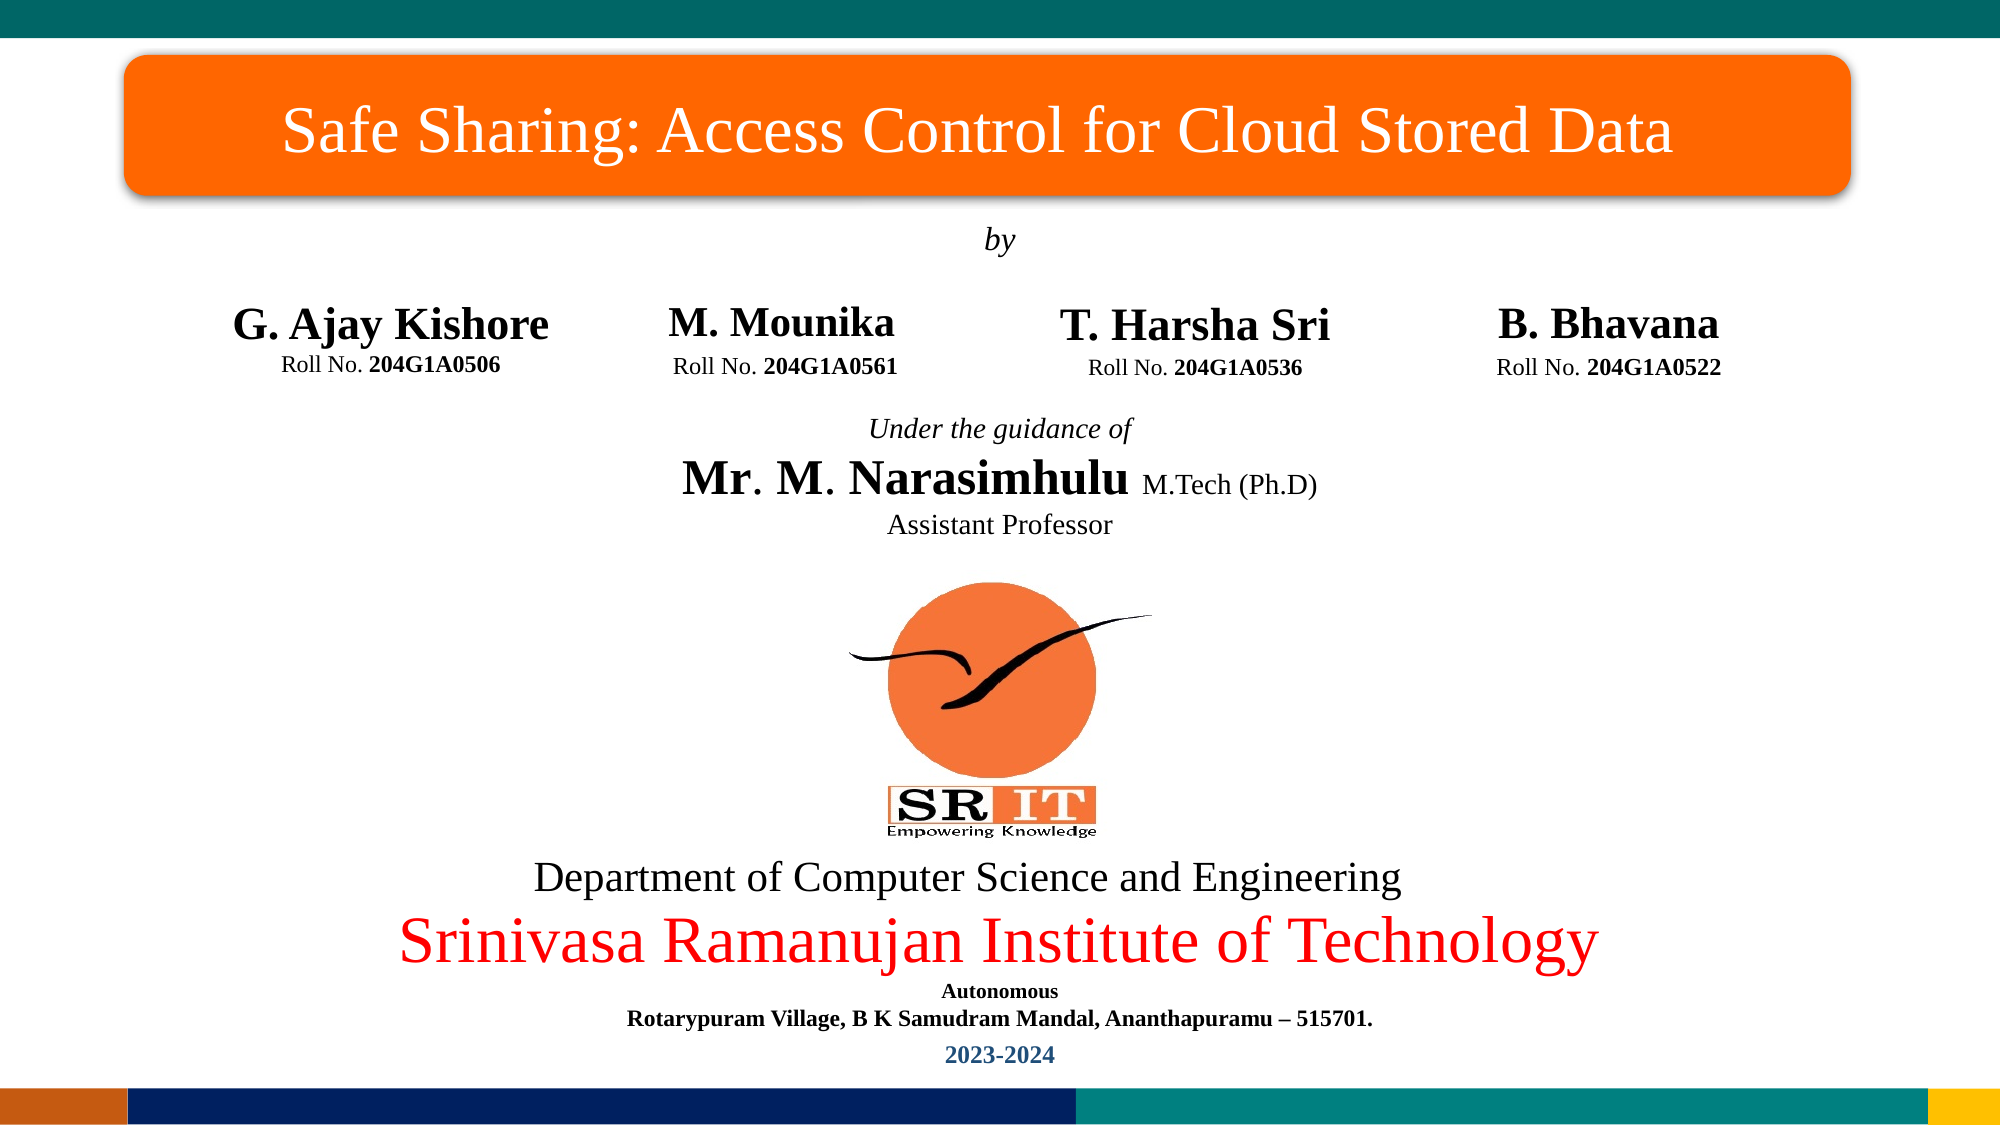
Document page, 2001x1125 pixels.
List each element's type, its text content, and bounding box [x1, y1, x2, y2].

text_box T. Harsha Sri Roll No. 204G1A0536 [999, 292, 1391, 389]
text_box G. Ajay Kishore Roll No. 204G1A0506 [195, 292, 587, 389]
text_box M. Mounika Roll No. 204G1A0561 [587, 292, 978, 389]
text_box Under the guidance of Mr. M. Narasimhulu M.Tech (Ph.D) Assistant Professor Assistant Professor [616, 406, 1384, 554]
text_box Department of Computer Science and Engineering Srinivasa Ramanujan Institute of Technology Autonomous Rotarypuram Village, B K Samudram Mandal, Ananthapuramu – 515701. 2023-2024 [248, 846, 1752, 1081]
text_box Safe Sharing: Access Control for Cloud Stored Data [123, 54, 1851, 196]
text_box B. Bhavana Roll No. 204G1A0522 [1413, 292, 1805, 389]
text_box by [445, 206, 1555, 265]
picture [848, 570, 1152, 847]
